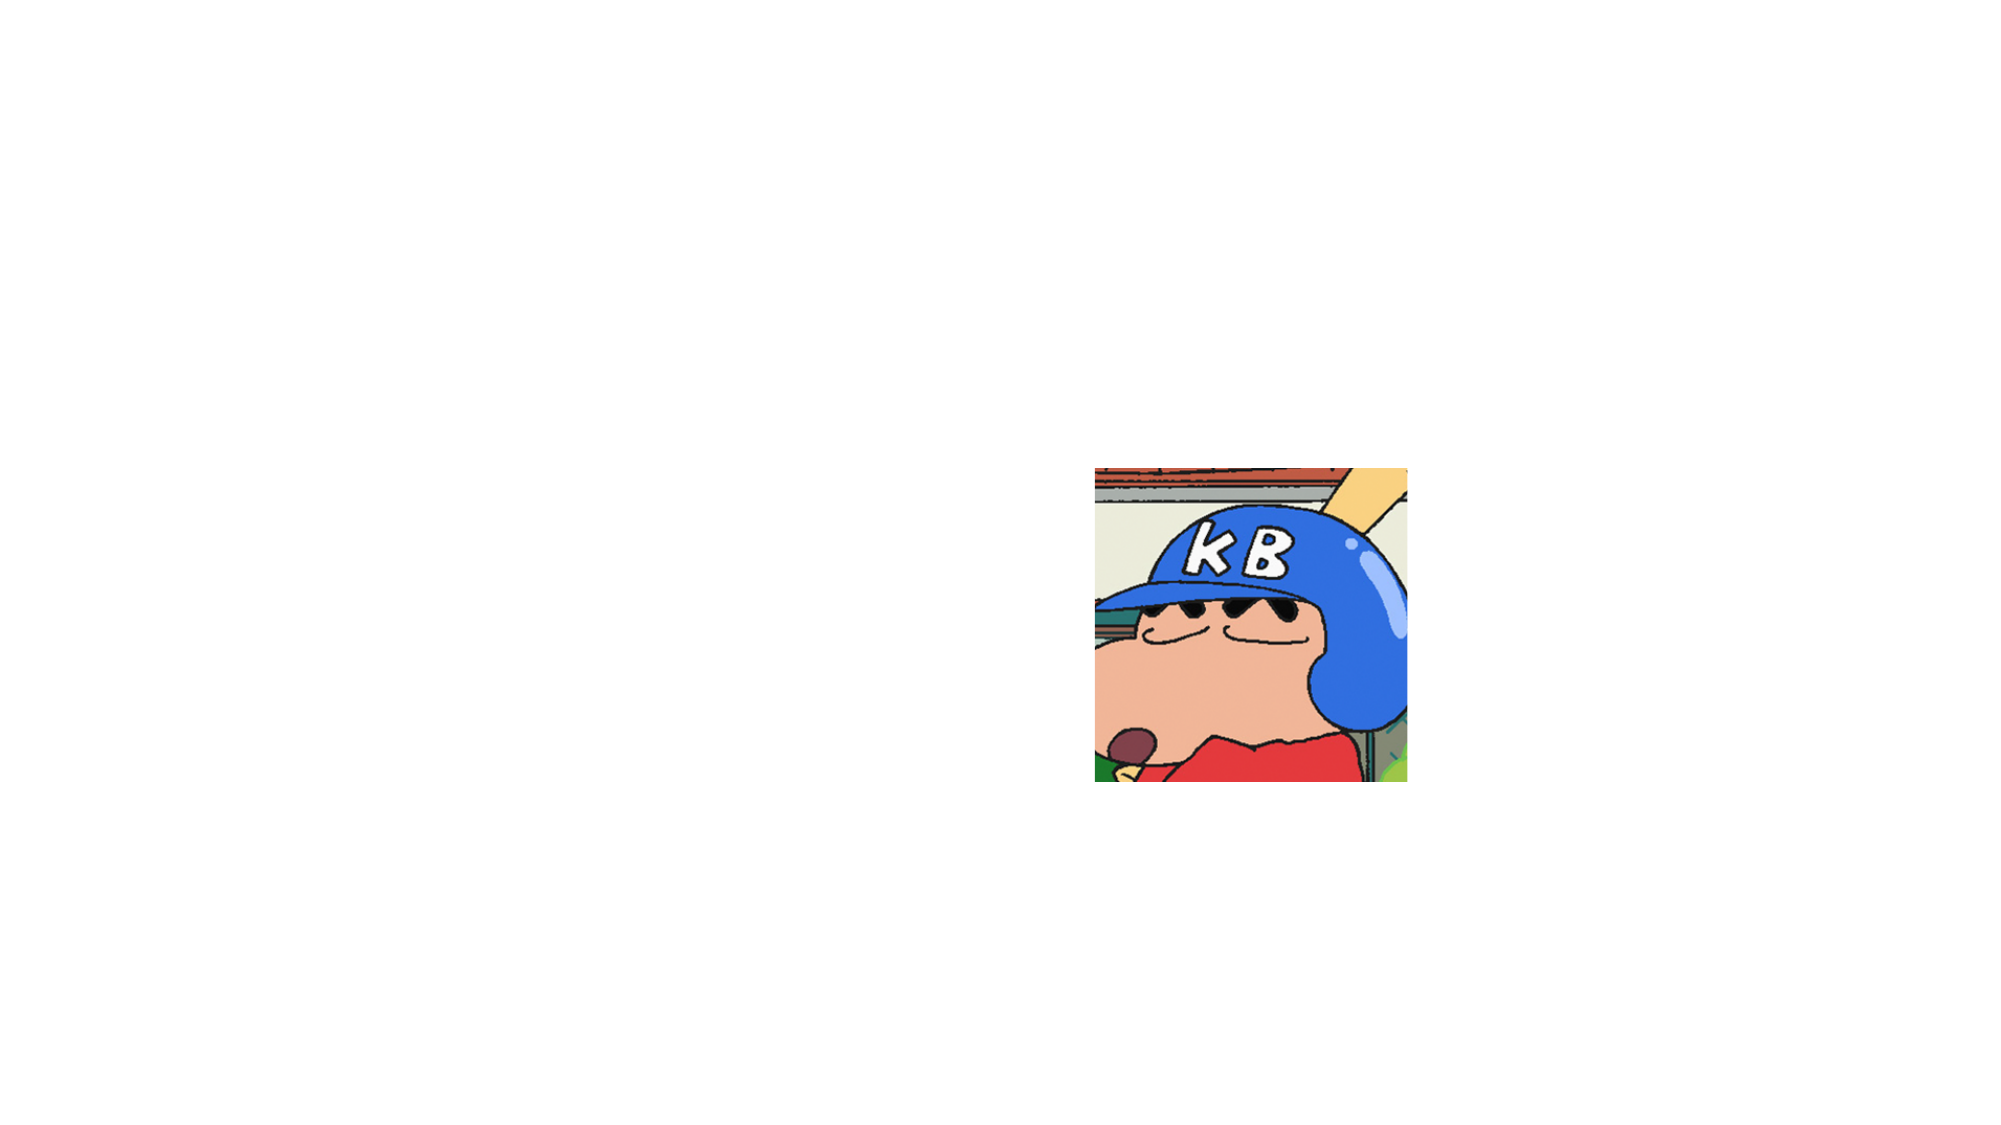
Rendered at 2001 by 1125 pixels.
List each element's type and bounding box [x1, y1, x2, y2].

picture [1094, 468, 1408, 782]
